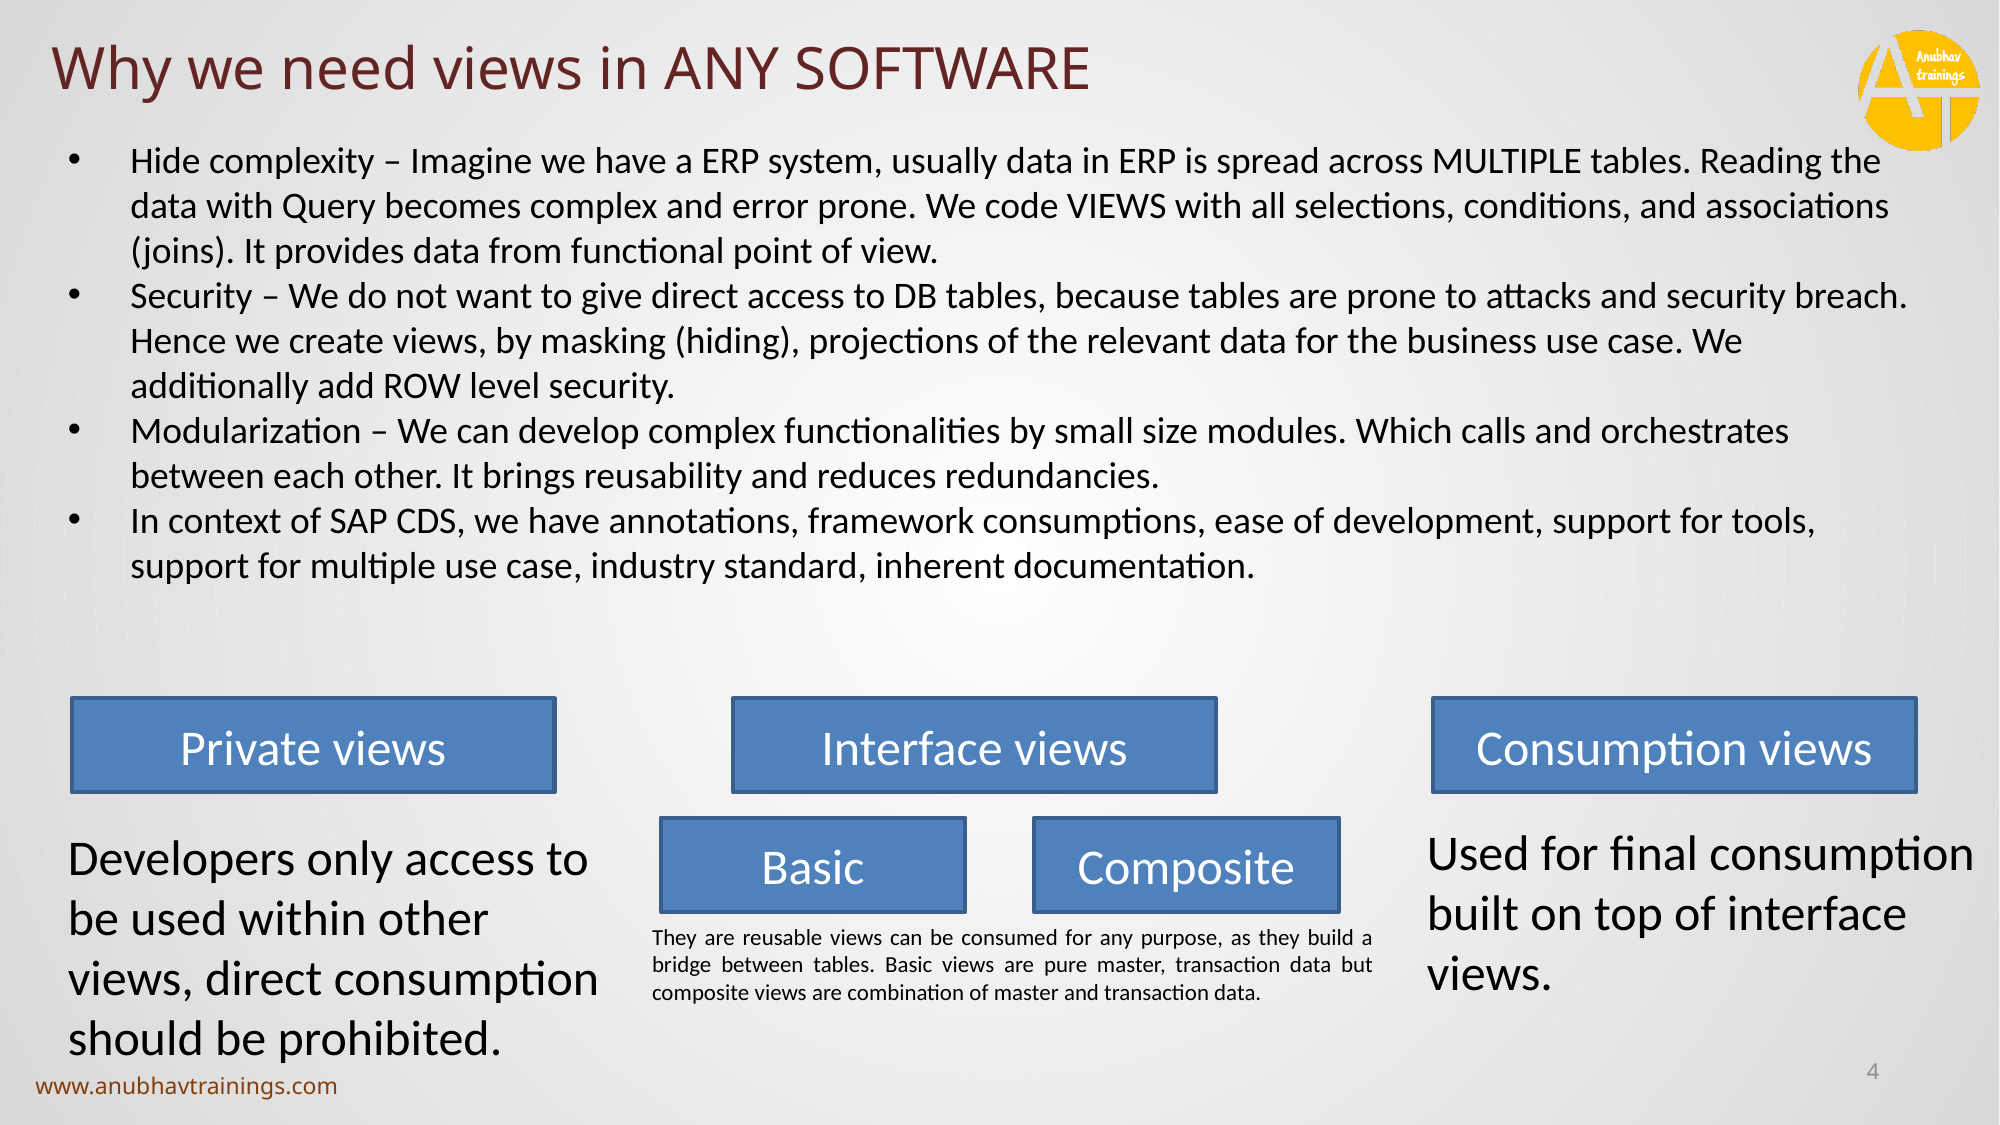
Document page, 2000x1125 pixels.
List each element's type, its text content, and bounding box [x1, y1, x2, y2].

text_box Developers only access to be used within other views, direct consumption should be prohibited. [53, 817, 638, 1073]
text_box Private views [70, 696, 557, 794]
text_box www.anubhavtrainings.com [20, 1064, 591, 1107]
text_box They are reusable views can be consumed for any purpose, as they build a bridge between tables. Basic views are pure master, transaction data but composite views are combination of master and transaction data. [637, 915, 1389, 1013]
picture [1845, 22, 1986, 161]
text_box Basic [659, 816, 967, 914]
title Why we need views in ANY SOFTWARE [31, 22, 1578, 110]
slide_number 4 [1432, 1042, 1900, 1103]
text_box Composite [1032, 816, 1341, 914]
text_box Used for final consumption built on top of interface views. [1412, 813, 1997, 1008]
text_box Consumption views [1431, 696, 1918, 794]
text_box Interface views [731, 696, 1218, 794]
text_box Hide complexity – Imagine we have a ERP system, usually data in ERP is spread across MULTIPLE tables. Reading the data with Query becomes complex and error prone. We code VIEWS with all selections, conditions, and associations (joins). It provides data from functional point of view. Security – We do not want to give direct access to DB tables, because tables are prone to attacks and security breach. Hence we create views, by masking (hiding), projections of the relevant data for the business use case. We additionally add ROW level security. Modularization – We can develop complex functionalities by small size modules. Which calls and orchestrates between each other. It brings reusability and reduces redundancies. In context of SAP CDS, we have annotations, framework consumptions, ease of development, support for tools, support for multiple use case, industry standard, inherent documentation. [53, 128, 1941, 593]
